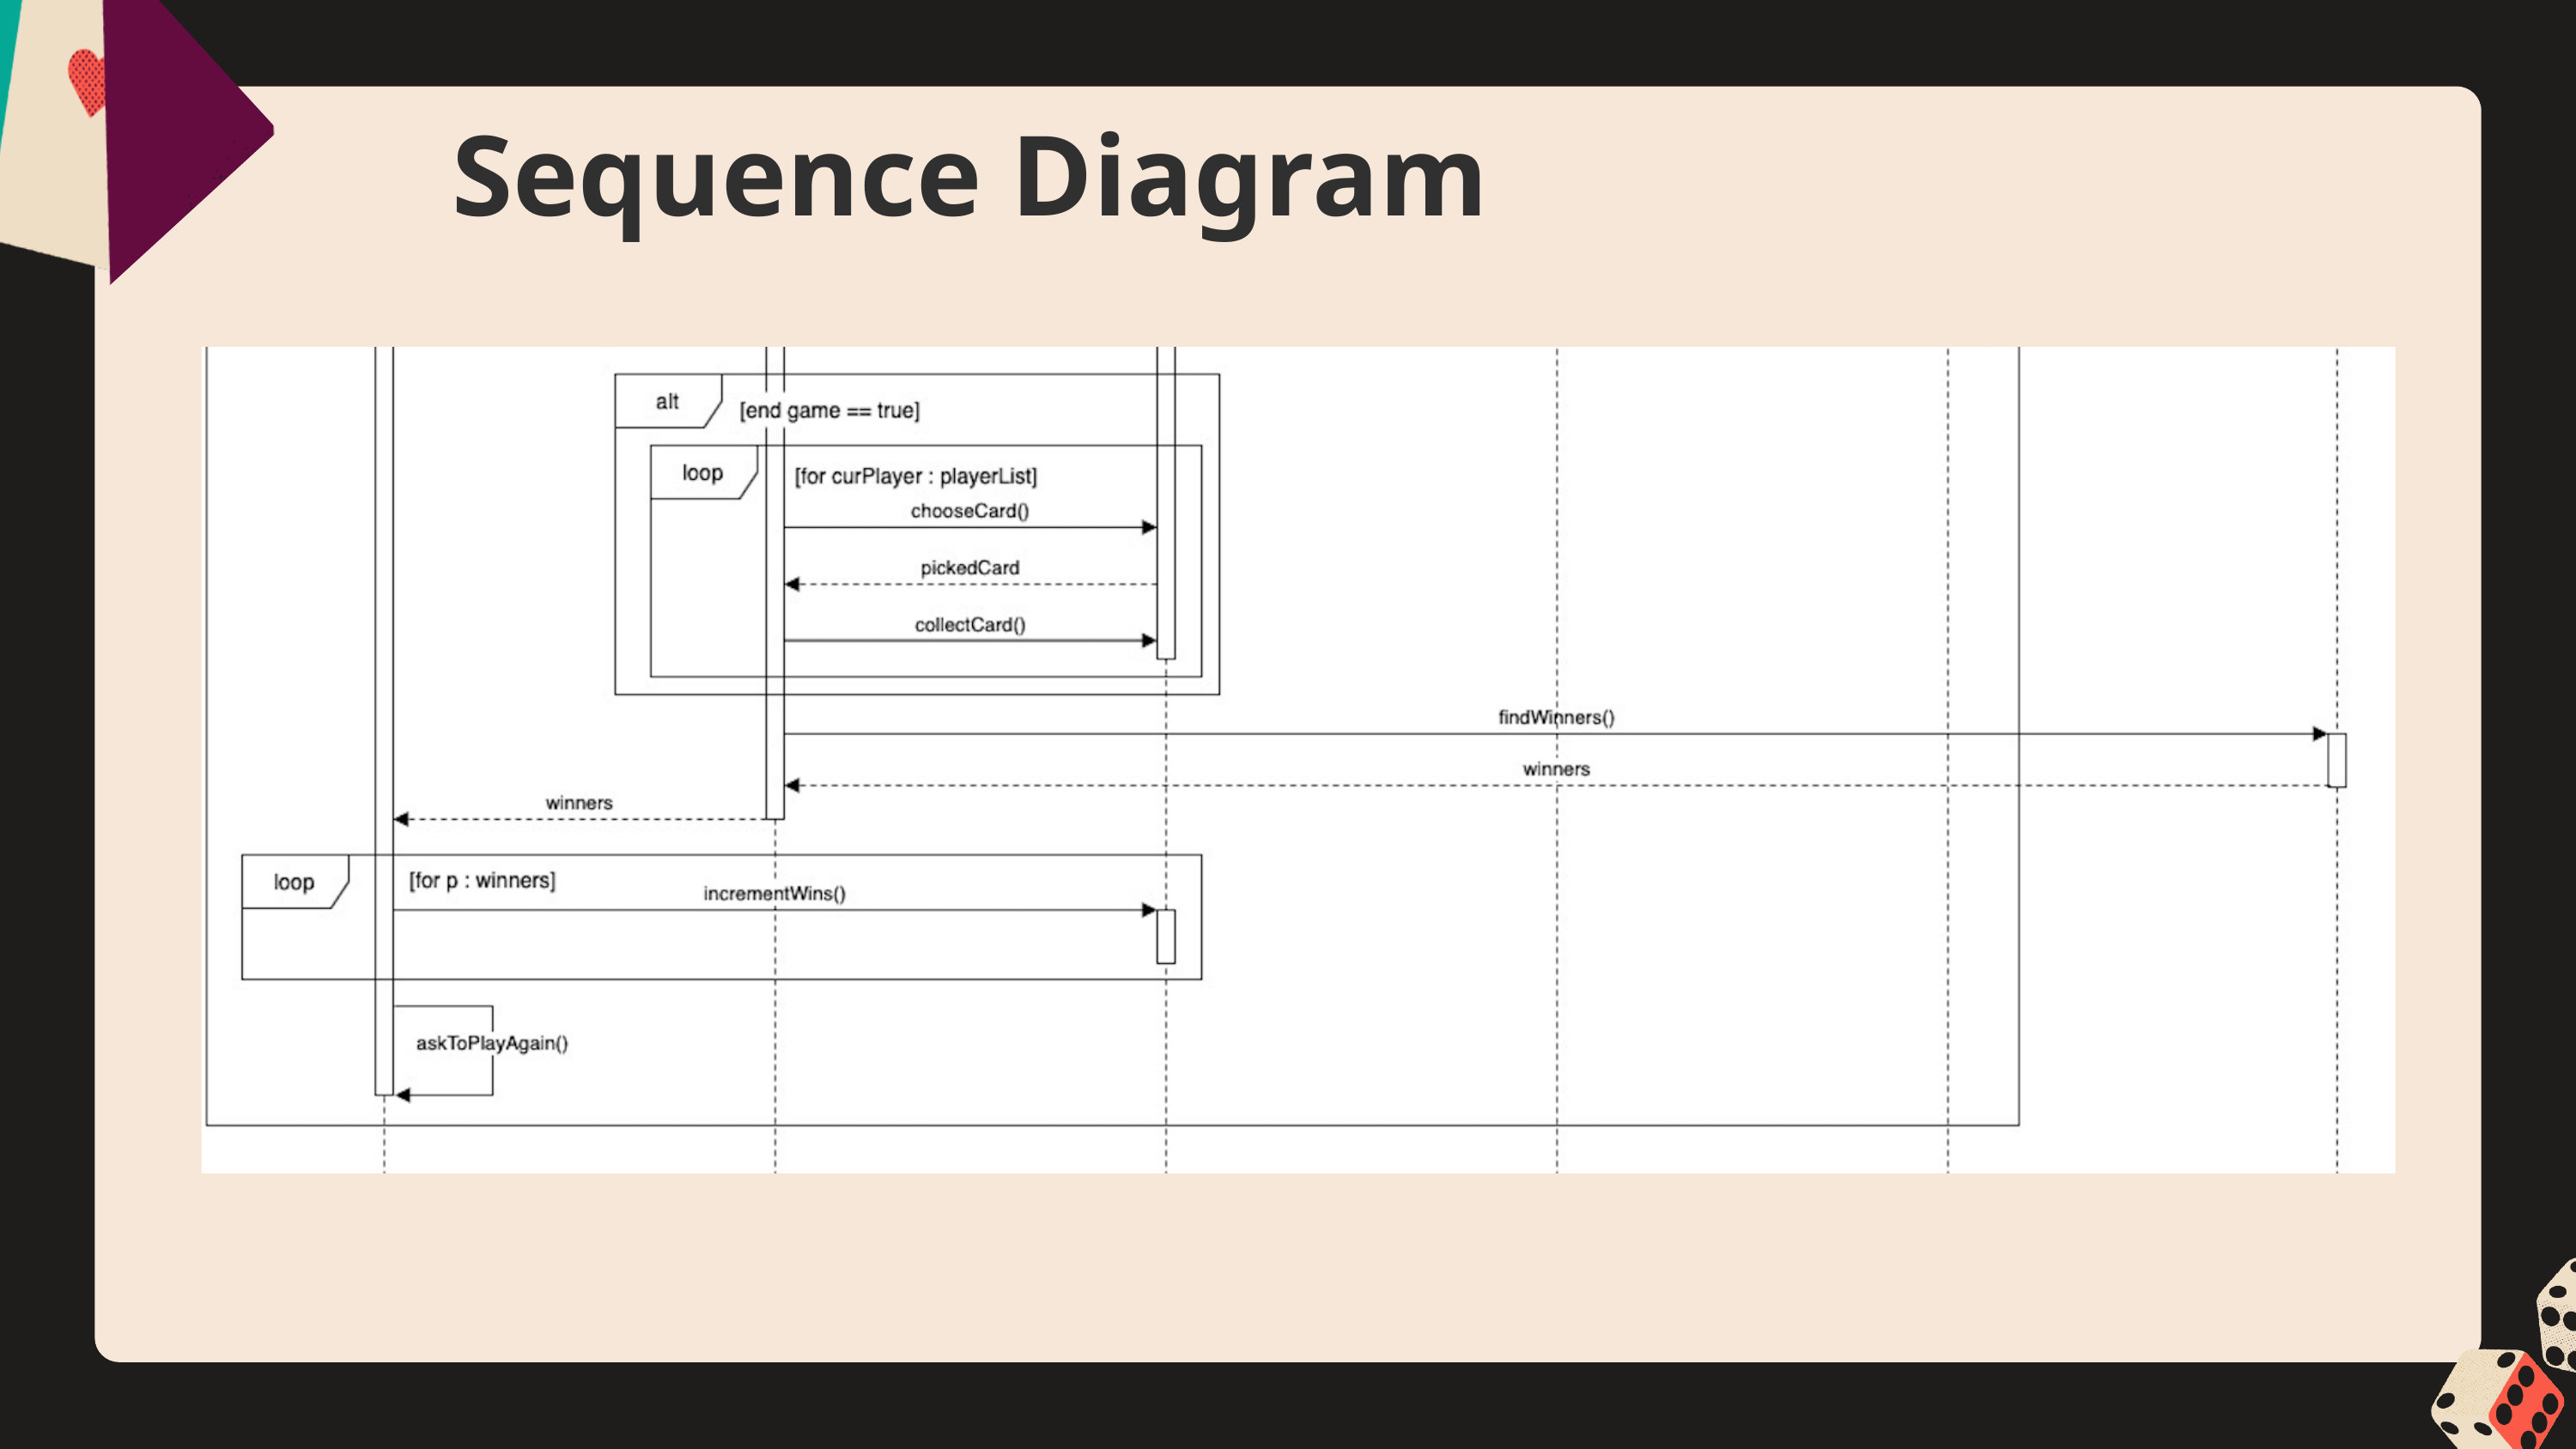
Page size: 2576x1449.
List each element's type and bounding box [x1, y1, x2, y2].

text_box [0, 0, 236, 337]
text_box [2431, 1258, 2576, 1449]
text_box [94, 86, 2482, 1363]
